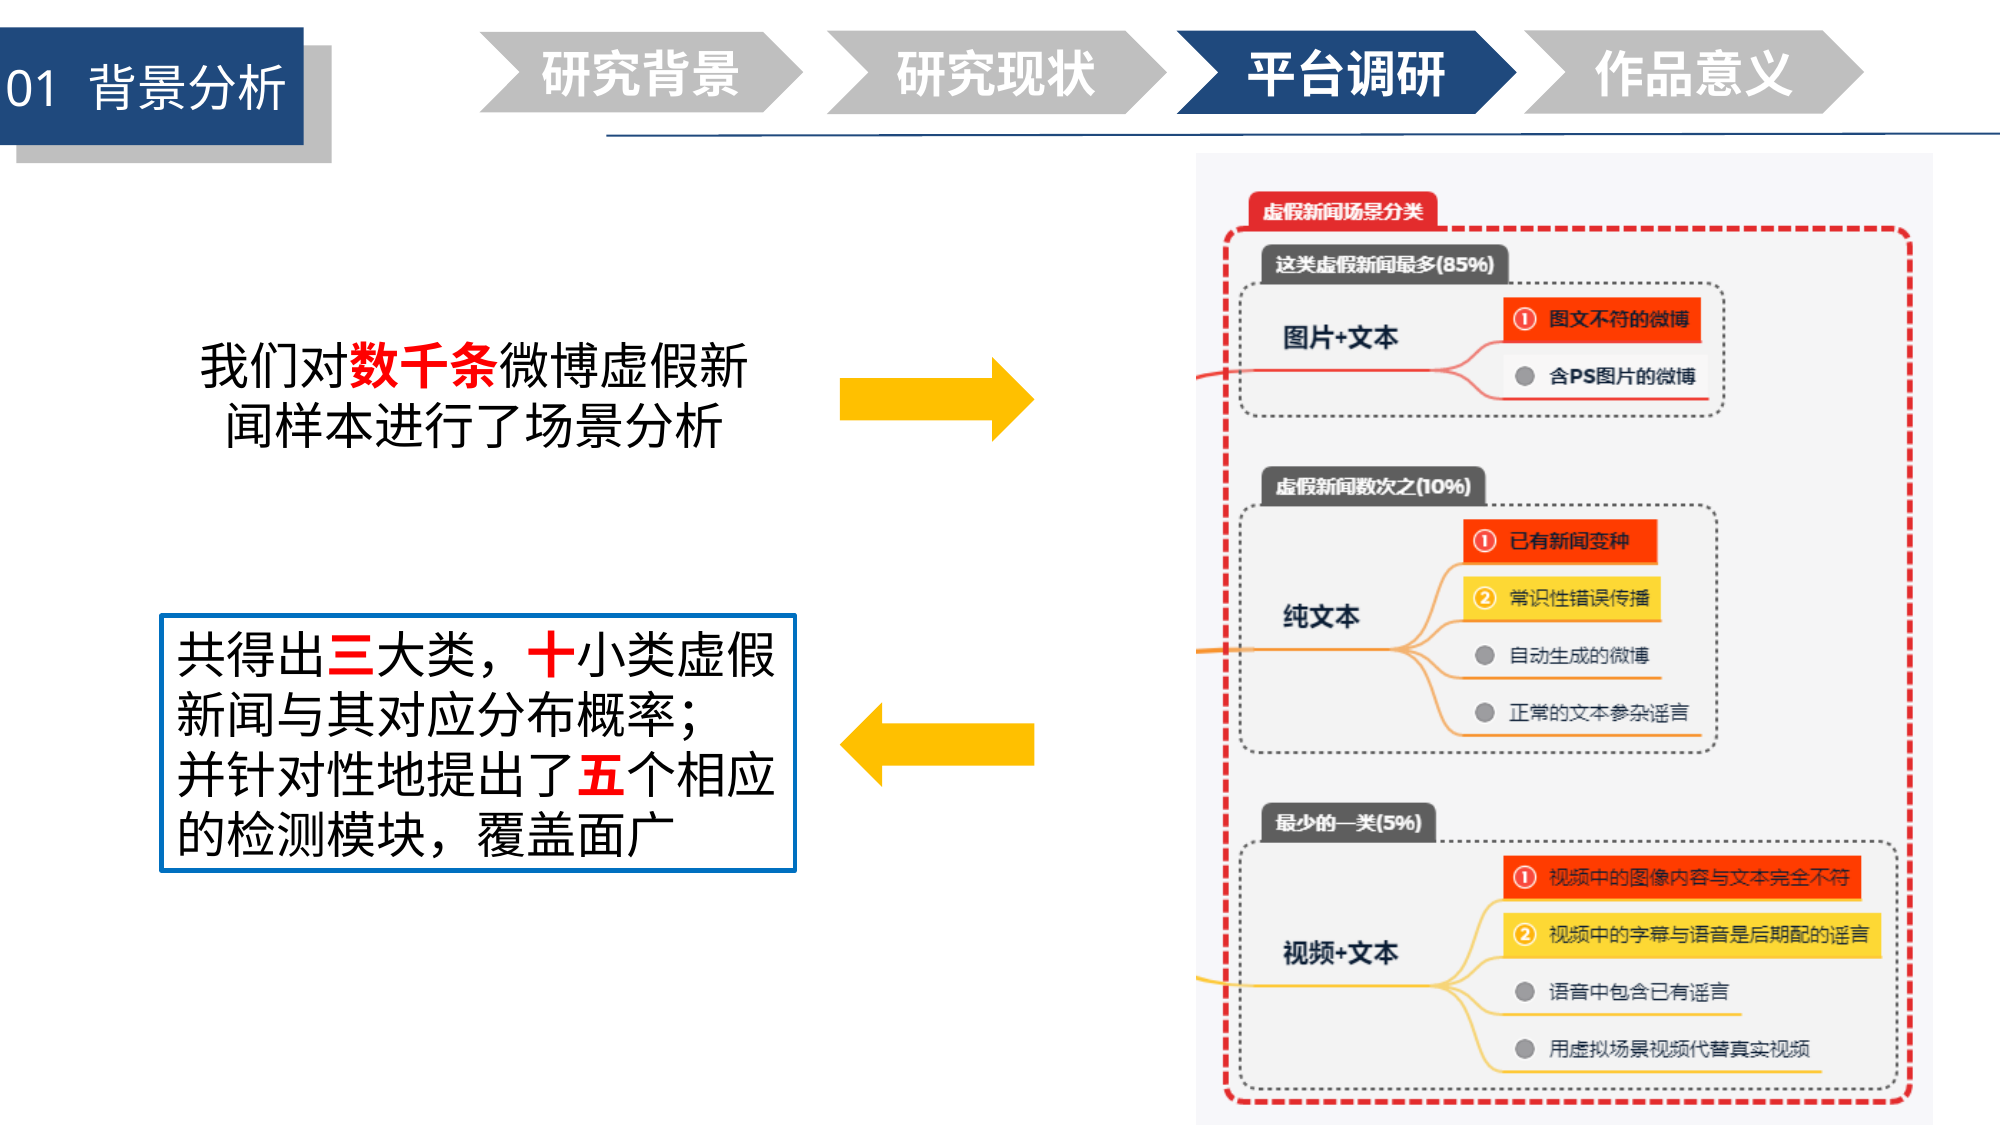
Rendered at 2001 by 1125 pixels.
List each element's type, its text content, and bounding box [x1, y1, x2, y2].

text_box 研究背景 [476, 30, 805, 114]
text_box [838, 354, 1036, 445]
text_box 共得出三大类，十小类虚假新闻与其对应分布概率； 并针对性地提出了五个相应的检测模块，覆盖面广 [161, 615, 795, 871]
picture [1195, 153, 1933, 1125]
text_box 作品意义 [1521, 29, 1866, 115]
text_box [838, 699, 1036, 790]
text_box [15, 44, 333, 164]
text_box 研究现状 [824, 29, 1169, 116]
text_box 平台调研 [1174, 29, 1519, 116]
text_box 01 背景分析 [0, 26, 305, 146]
text_box 我们对数千条微博虚假新闻样本进行了场景分析 [174, 327, 775, 508]
